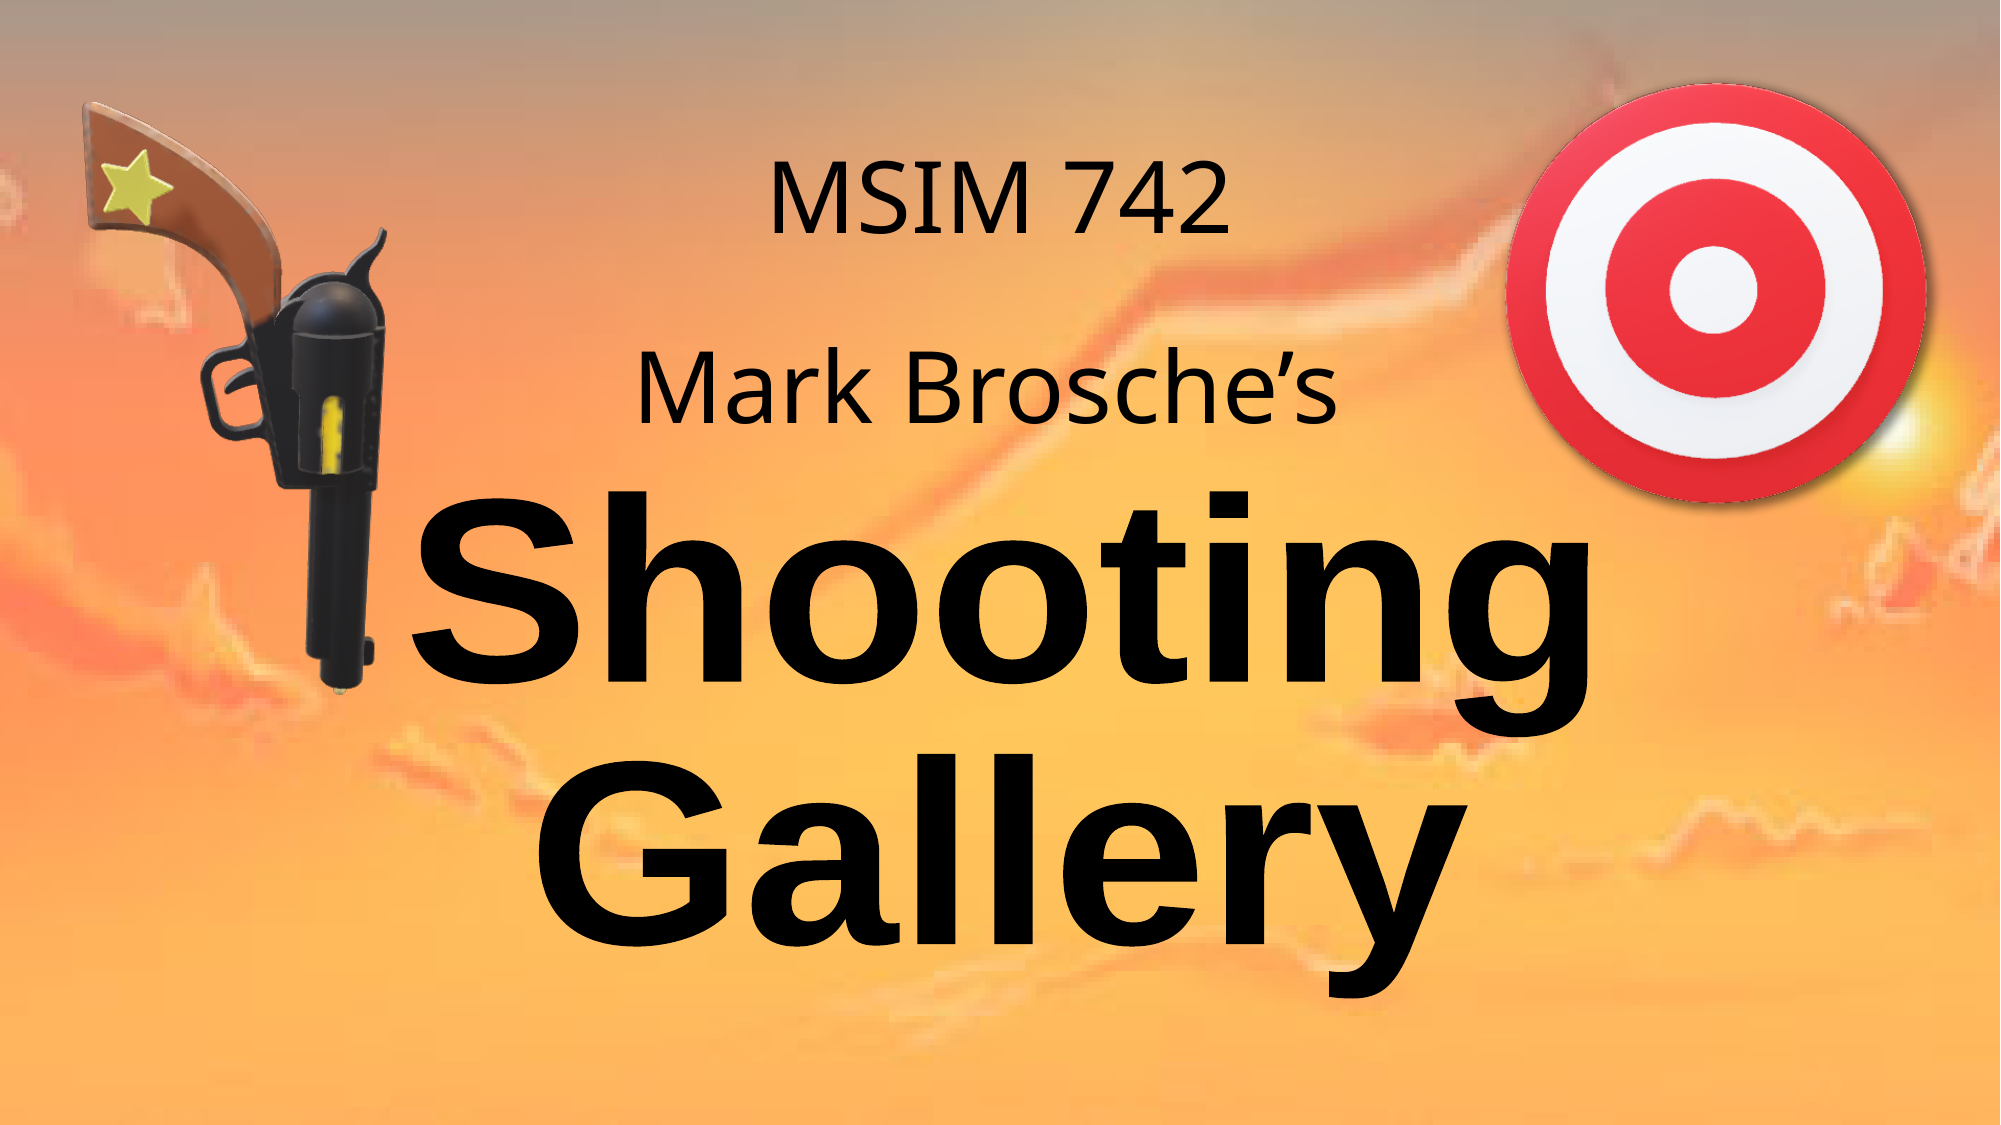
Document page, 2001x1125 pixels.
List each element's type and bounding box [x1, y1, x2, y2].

text_box [0, 0, 2000, 1125]
